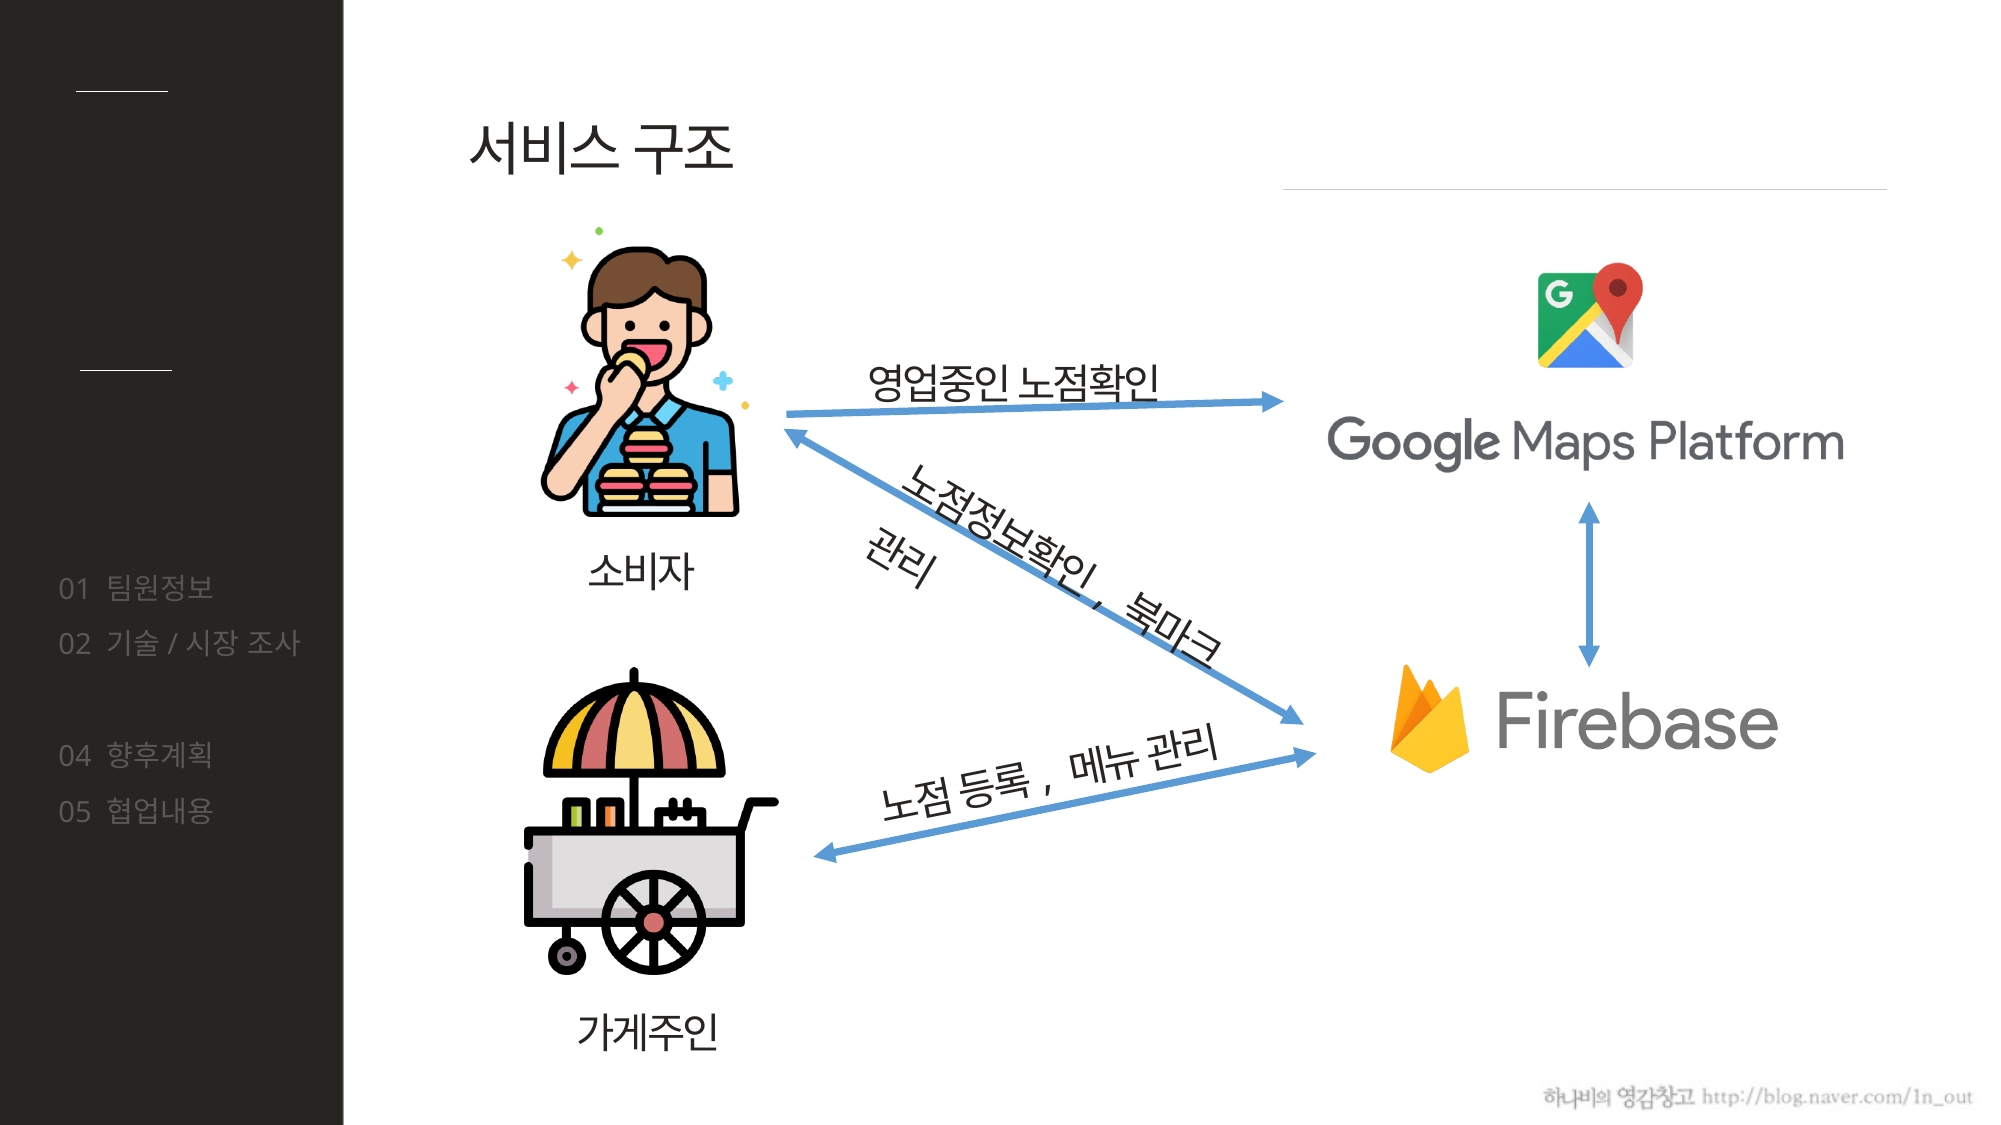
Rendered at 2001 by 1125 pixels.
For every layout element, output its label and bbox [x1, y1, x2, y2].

text_box [786, 401, 1284, 415]
picture [0, 0, 2000, 1125]
text_box [783, 428, 1304, 725]
text_box [813, 753, 1317, 857]
